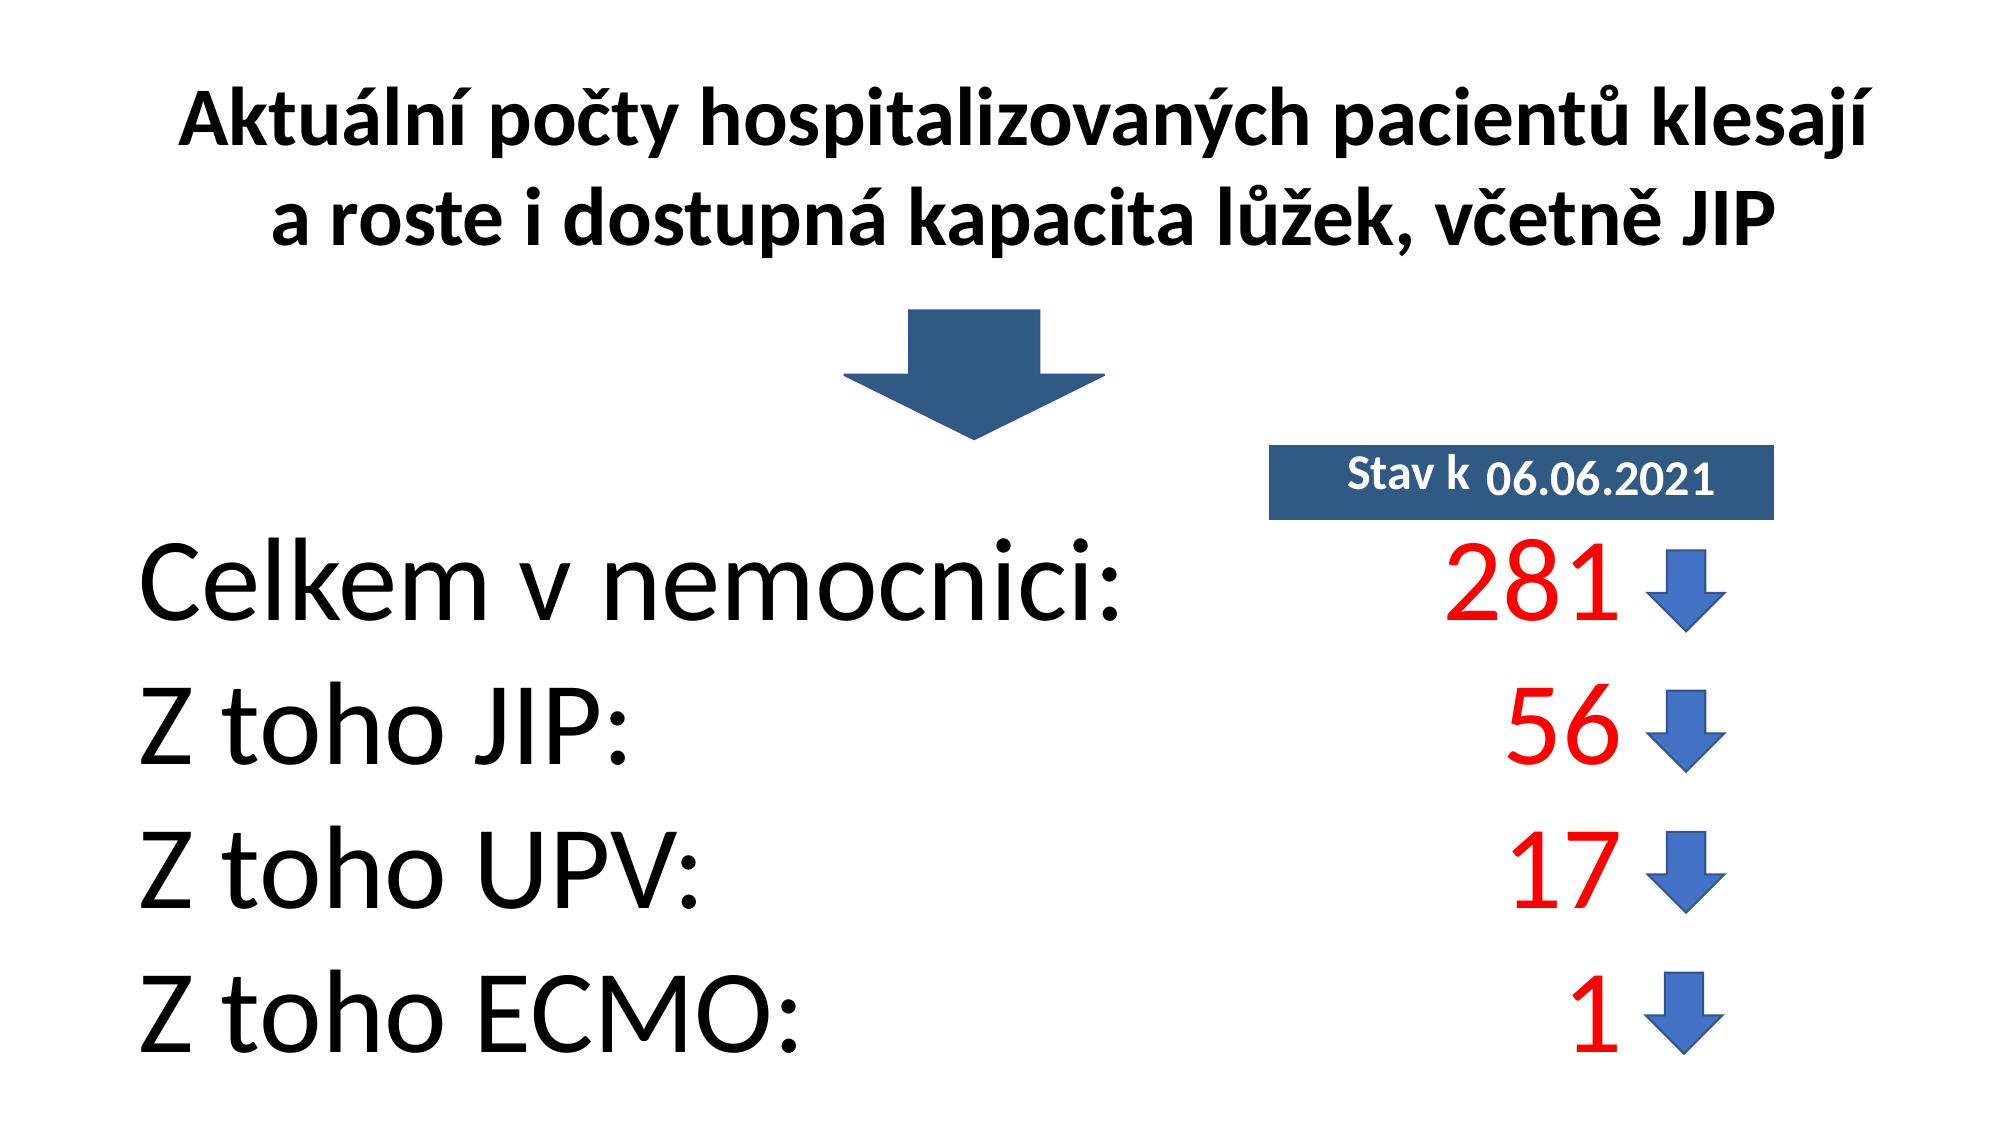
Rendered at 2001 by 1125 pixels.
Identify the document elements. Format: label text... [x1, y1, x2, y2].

table_header 281 [1314, 520, 1624, 650]
table_cell Z toho JIP: [137, 650, 1314, 794]
table_header Stav k [1269, 445, 1486, 520]
table_cell 17 [1314, 794, 1624, 938]
text_box [1645, 689, 1727, 774]
table_cell 56 [1314, 650, 1624, 794]
text_box [1643, 971, 1725, 1056]
text_box [1645, 830, 1727, 915]
table_cell Z toho ECMO: [137, 938, 1314, 1082]
text_box [1645, 549, 1727, 633]
table_cell Z toho UPV: [137, 794, 1314, 938]
table_header Celkem v nemocnici: [137, 507, 1314, 650]
text_box [843, 309, 1106, 441]
text_box Aktuální počty hospitalizovaných pacientů klesají a roste i dostupná kapacita lůžek, včetně JIP [111, 54, 1937, 270]
table_header 06.06.2021 [1486, 445, 1774, 520]
table_cell 1 [1314, 938, 1624, 1082]
